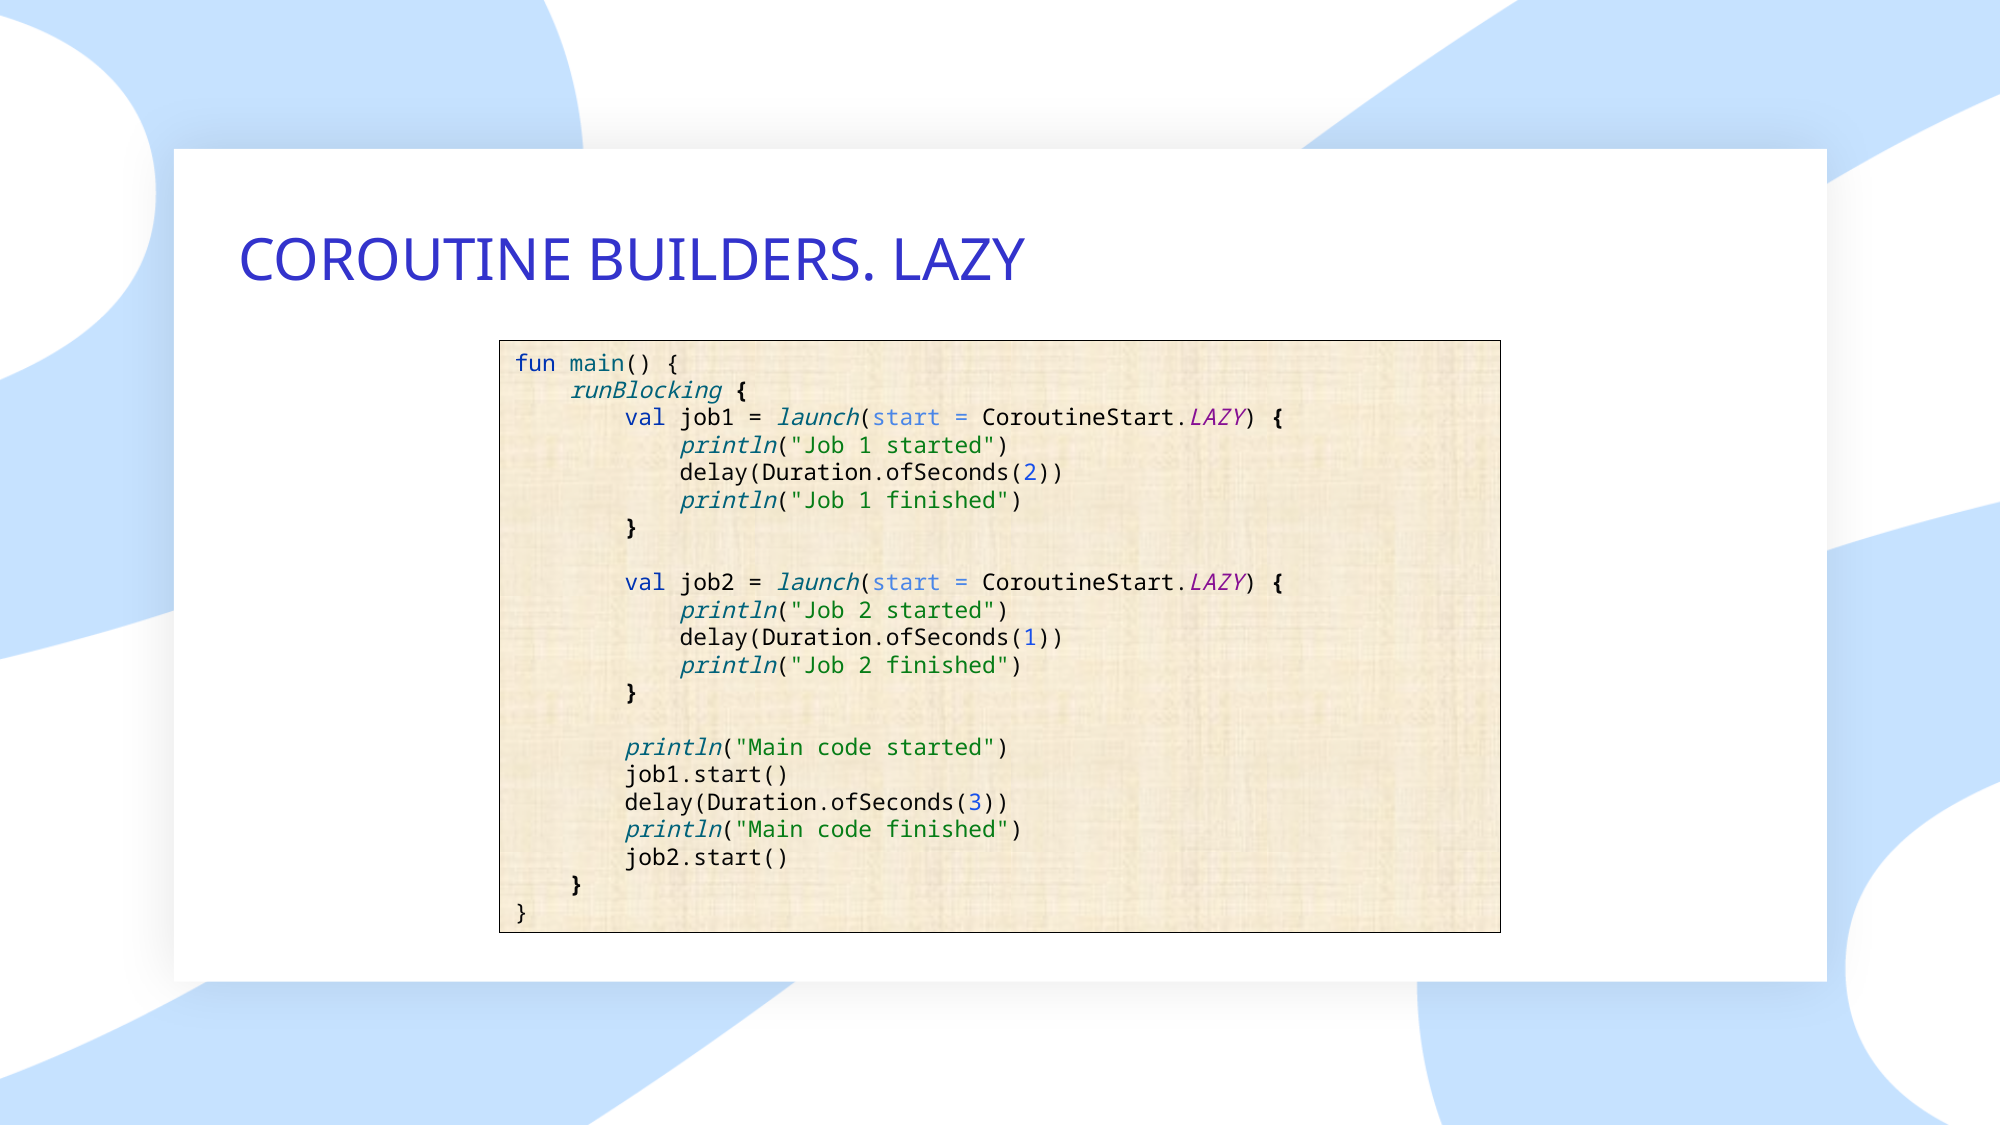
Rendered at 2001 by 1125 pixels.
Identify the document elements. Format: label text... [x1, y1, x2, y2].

text_box [173, 148, 1828, 983]
text_box fun main() { runBlocking { val job1 = launch(start = CoroutineStart.LAZY) { println("Job 1 started") delay(Duration.ofSeconds(2)) println("Job 1 finished") } val job2 = launch(start = CoroutineStart.LAZY) { println("Job 2 started") delay(Duration.ofSeconds(1)) println("Job 2 finished") } println("Main code started") job1.start() delay(Duration.ofSeconds(3)) println("Main code finished") job2.start() } } [499, 340, 1501, 933]
title COROUTINE BUILDERS. LAZY [223, 182, 1827, 341]
